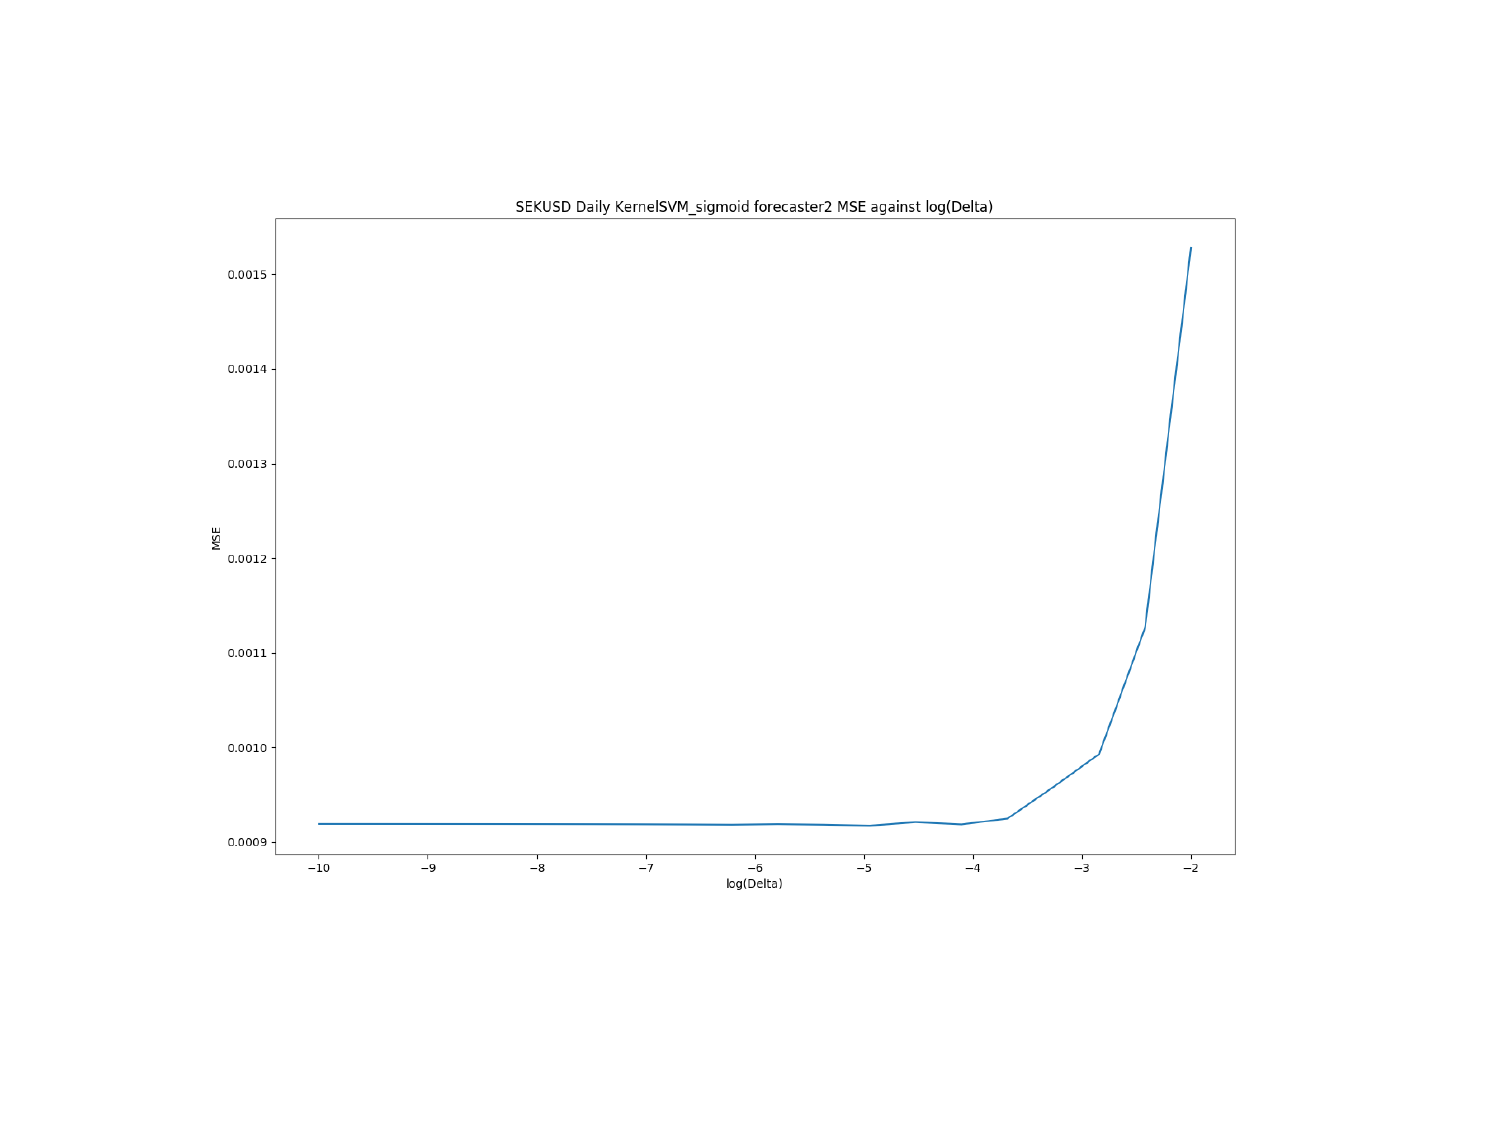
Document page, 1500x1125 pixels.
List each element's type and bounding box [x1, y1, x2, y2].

picture [119, 119, 1358, 946]
